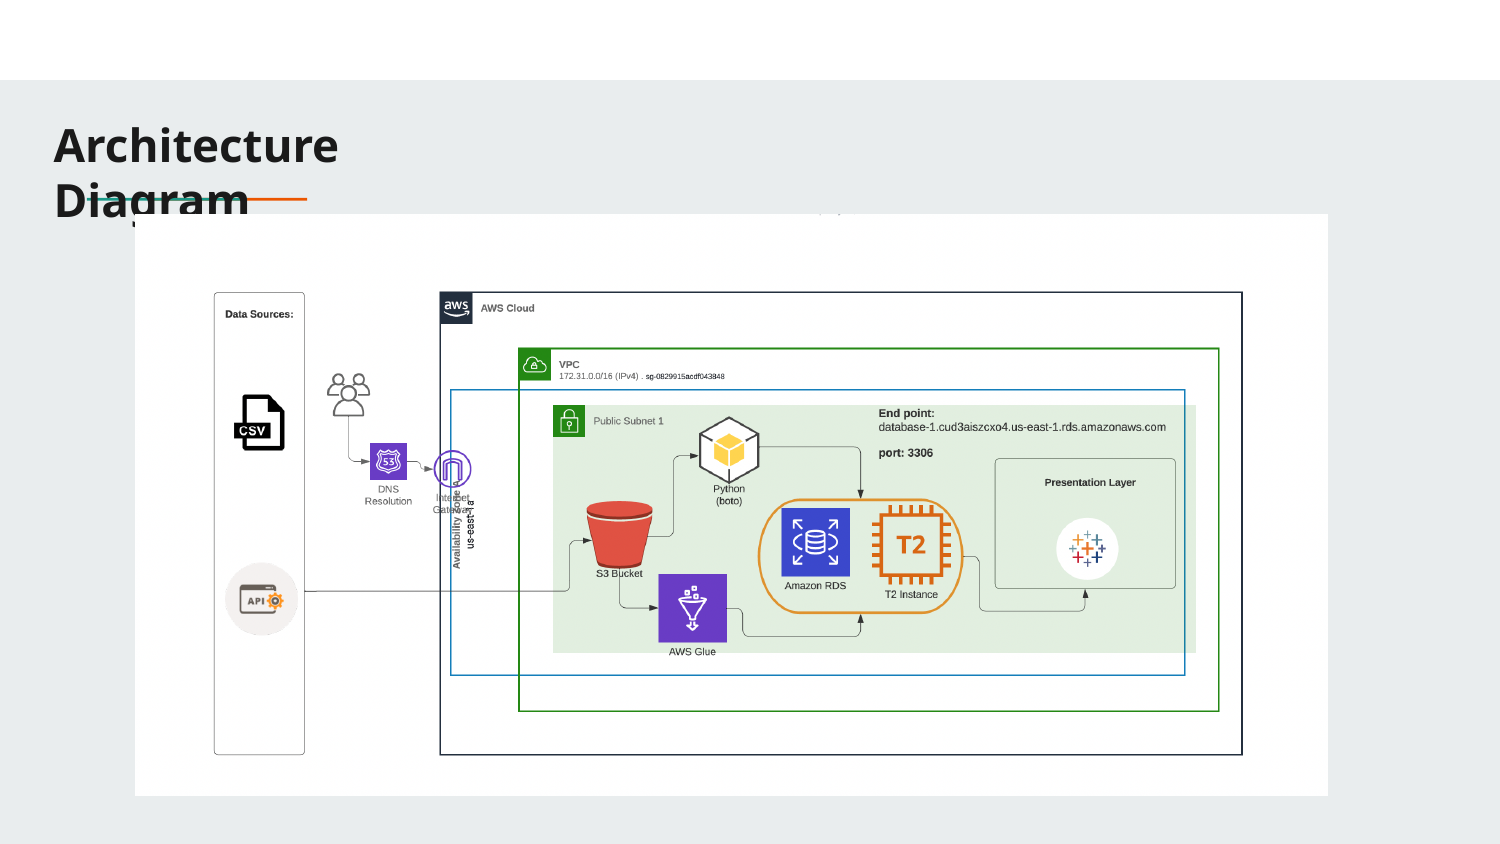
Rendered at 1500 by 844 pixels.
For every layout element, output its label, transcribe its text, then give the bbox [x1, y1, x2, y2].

title Architecture Diagram [38, 101, 561, 193]
picture [135, 214, 1328, 797]
